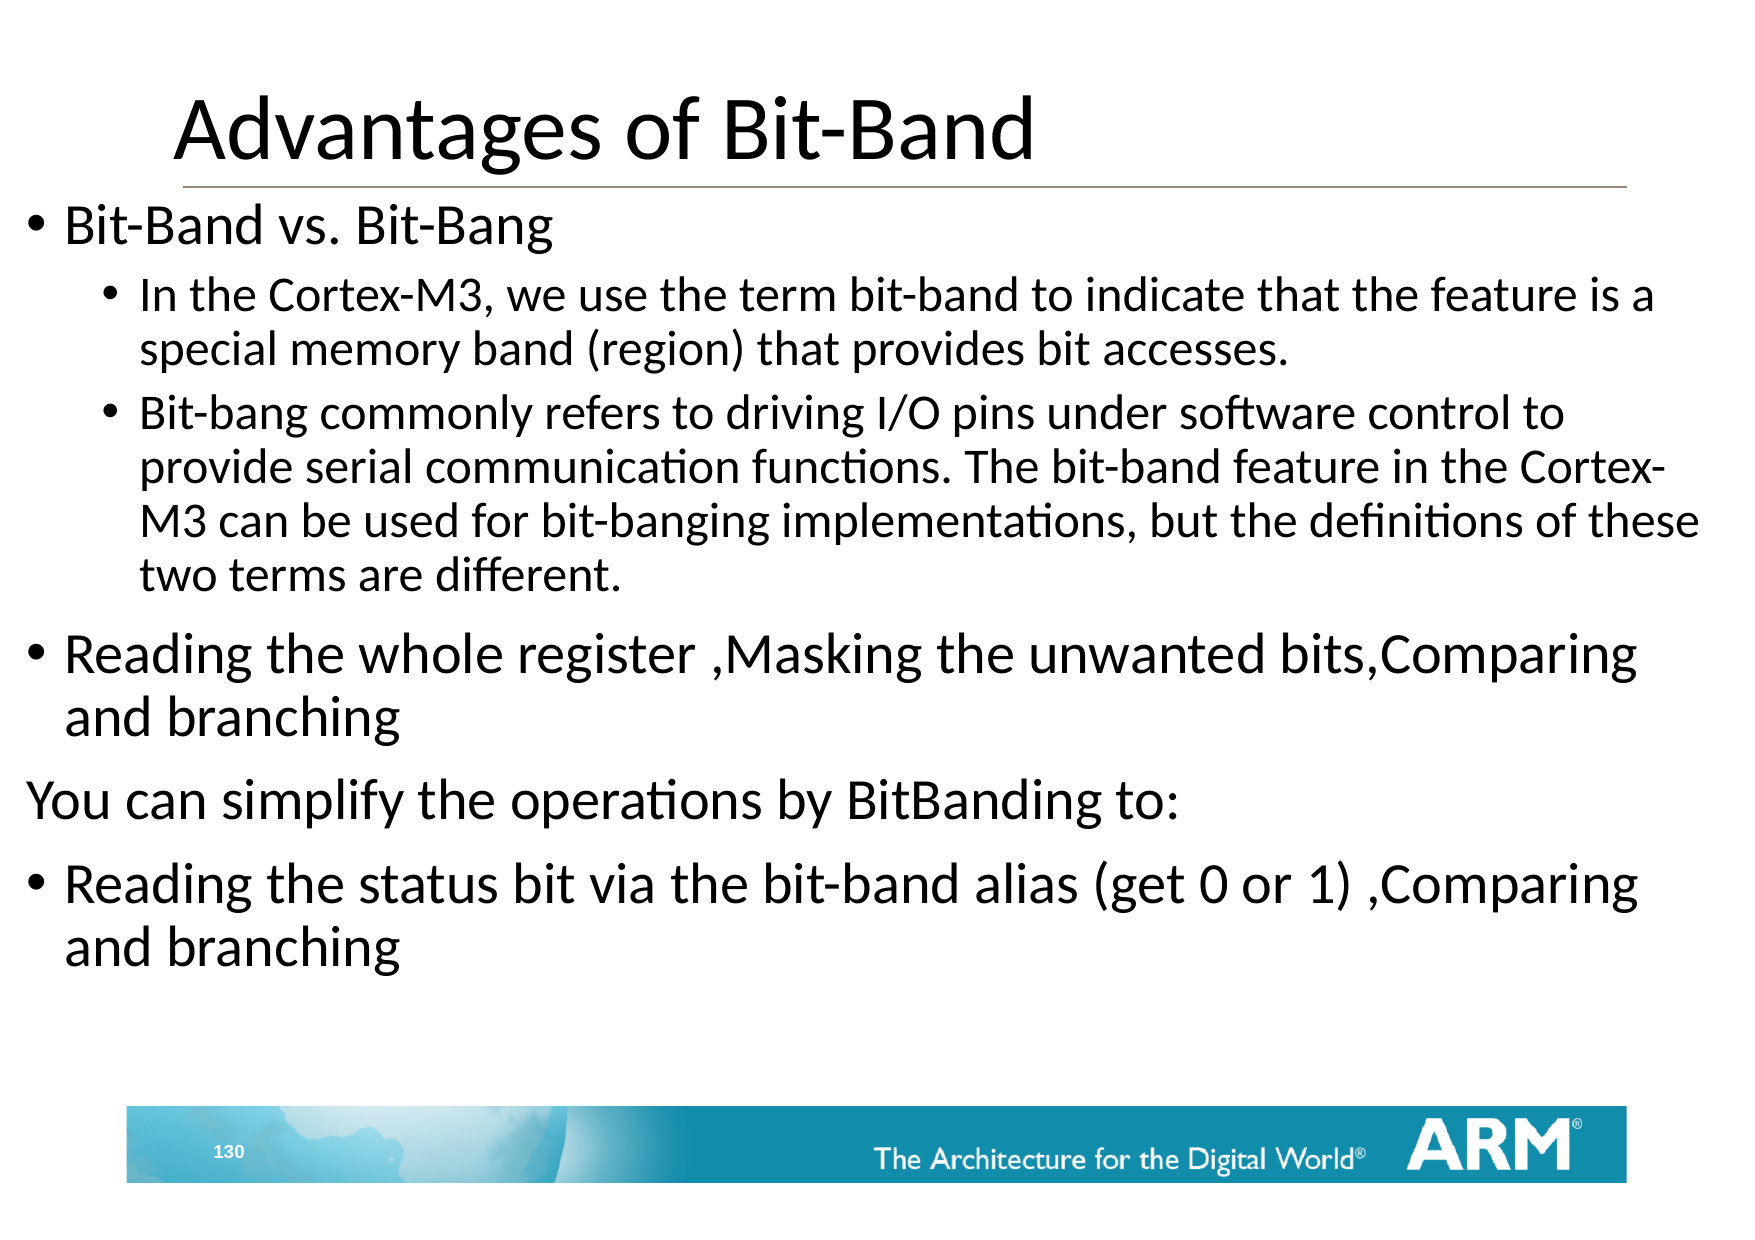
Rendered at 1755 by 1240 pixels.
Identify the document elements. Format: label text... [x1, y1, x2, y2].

list Bit-Band vs. Bit-Bang In the Cortex-M3, we use the term bit-band to indicate that the feature is a special memory band (region) that provides bit accesses. Bit-bang commonly refers to driving I/O pins under software control to provide serial communication functions. The bit-band feature in the Cortex-M3 can be used for bit-banging implementations, but the definitions of these two terms are different. Reading the whole register ,Masking the unwanted bits,Comparing and branching You can simplify the operations by BitBanding to: Reading the status bit via the bit-band alias (get 0 or 1) ,Comparing and branching [26, 194, 1728, 469]
title Advantages of Bit-Band [173, 80, 1581, 172]
slide_number 130 [198, 1139, 287, 1187]
picture [126, 1106, 1627, 1183]
